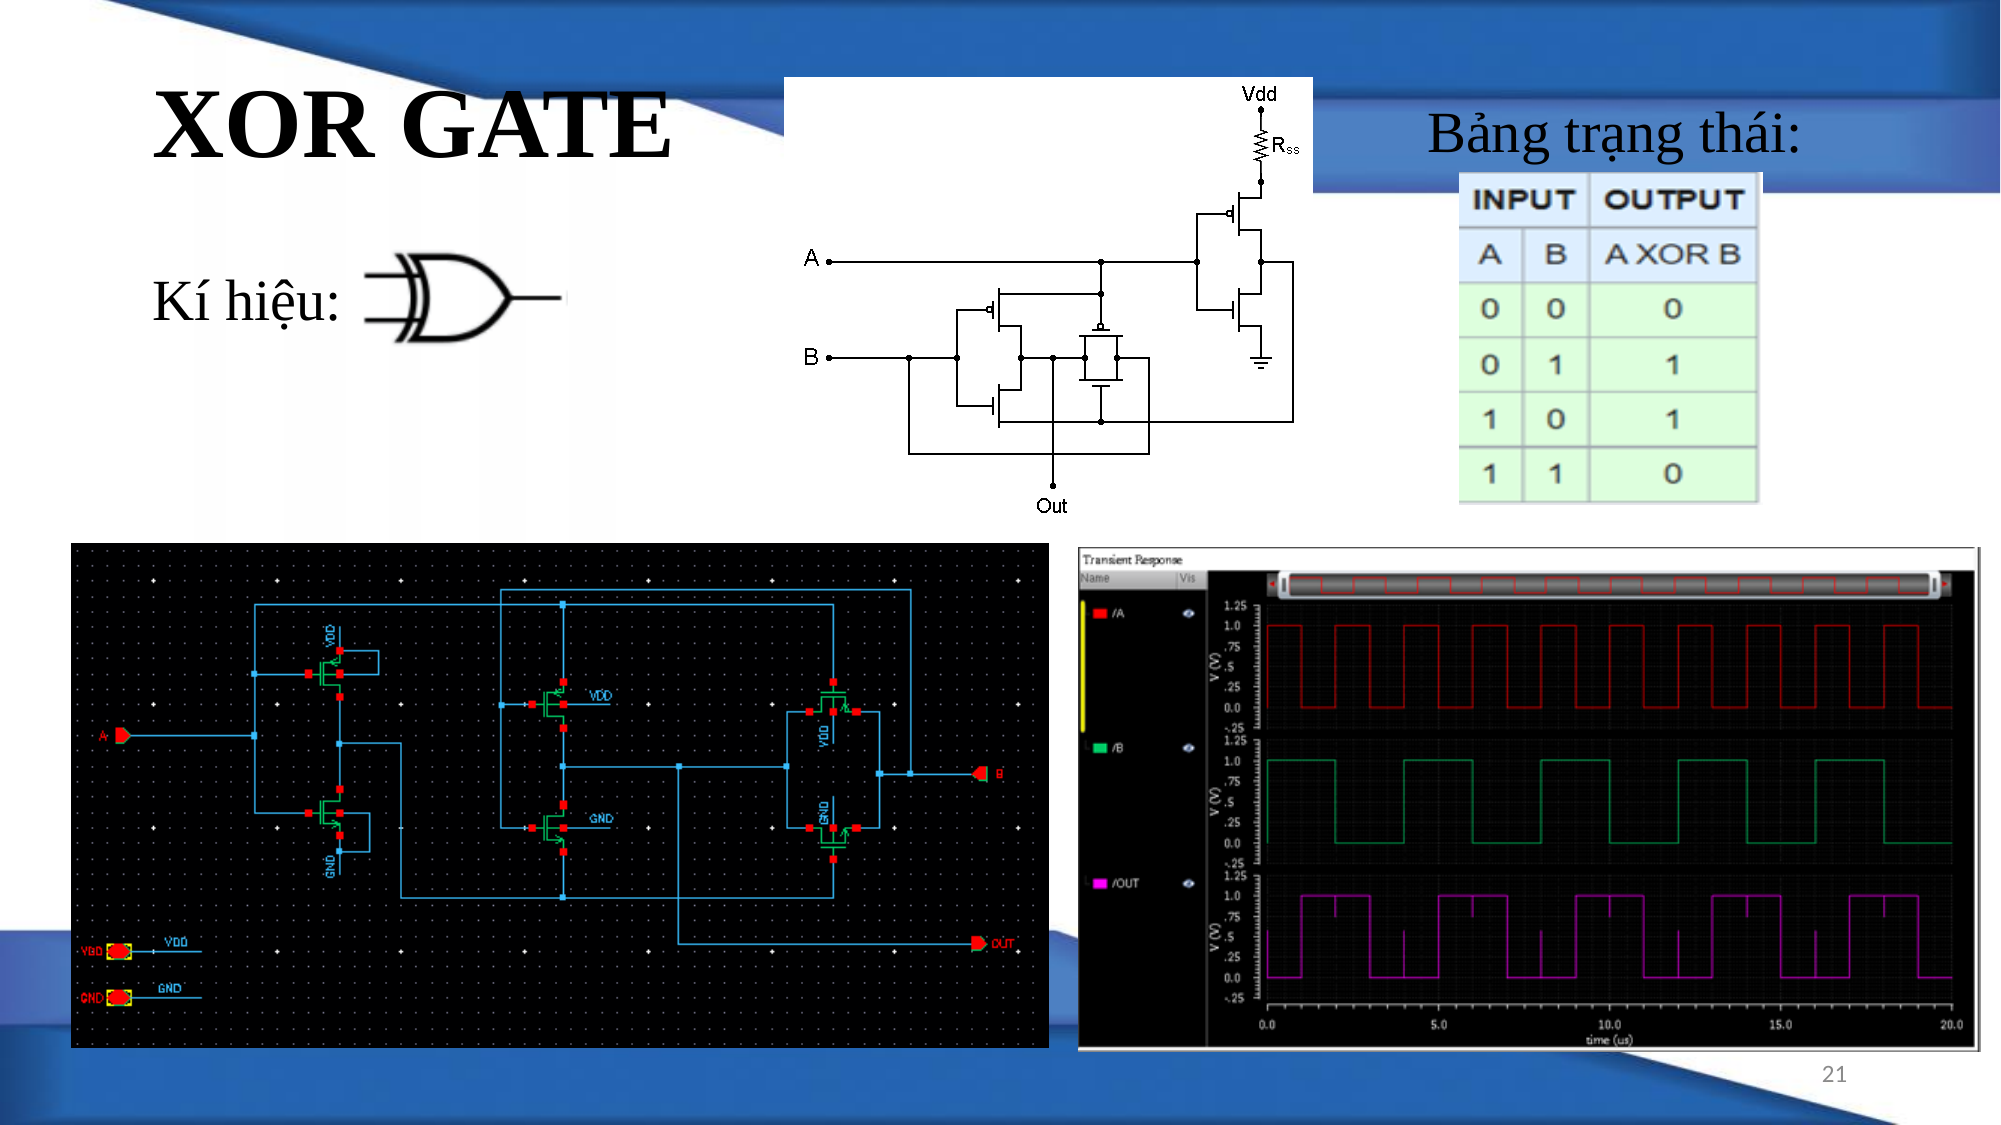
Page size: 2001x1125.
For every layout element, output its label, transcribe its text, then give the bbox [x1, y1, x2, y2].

text_box Bảng trạng thái: [1412, 86, 1863, 172]
slide_number 21 [1412, 1052, 1863, 1103]
title XOR GATE [137, 16, 1863, 235]
picture [0, 0, 2001, 1125]
text_box Kí hiệu: [137, 254, 362, 340]
